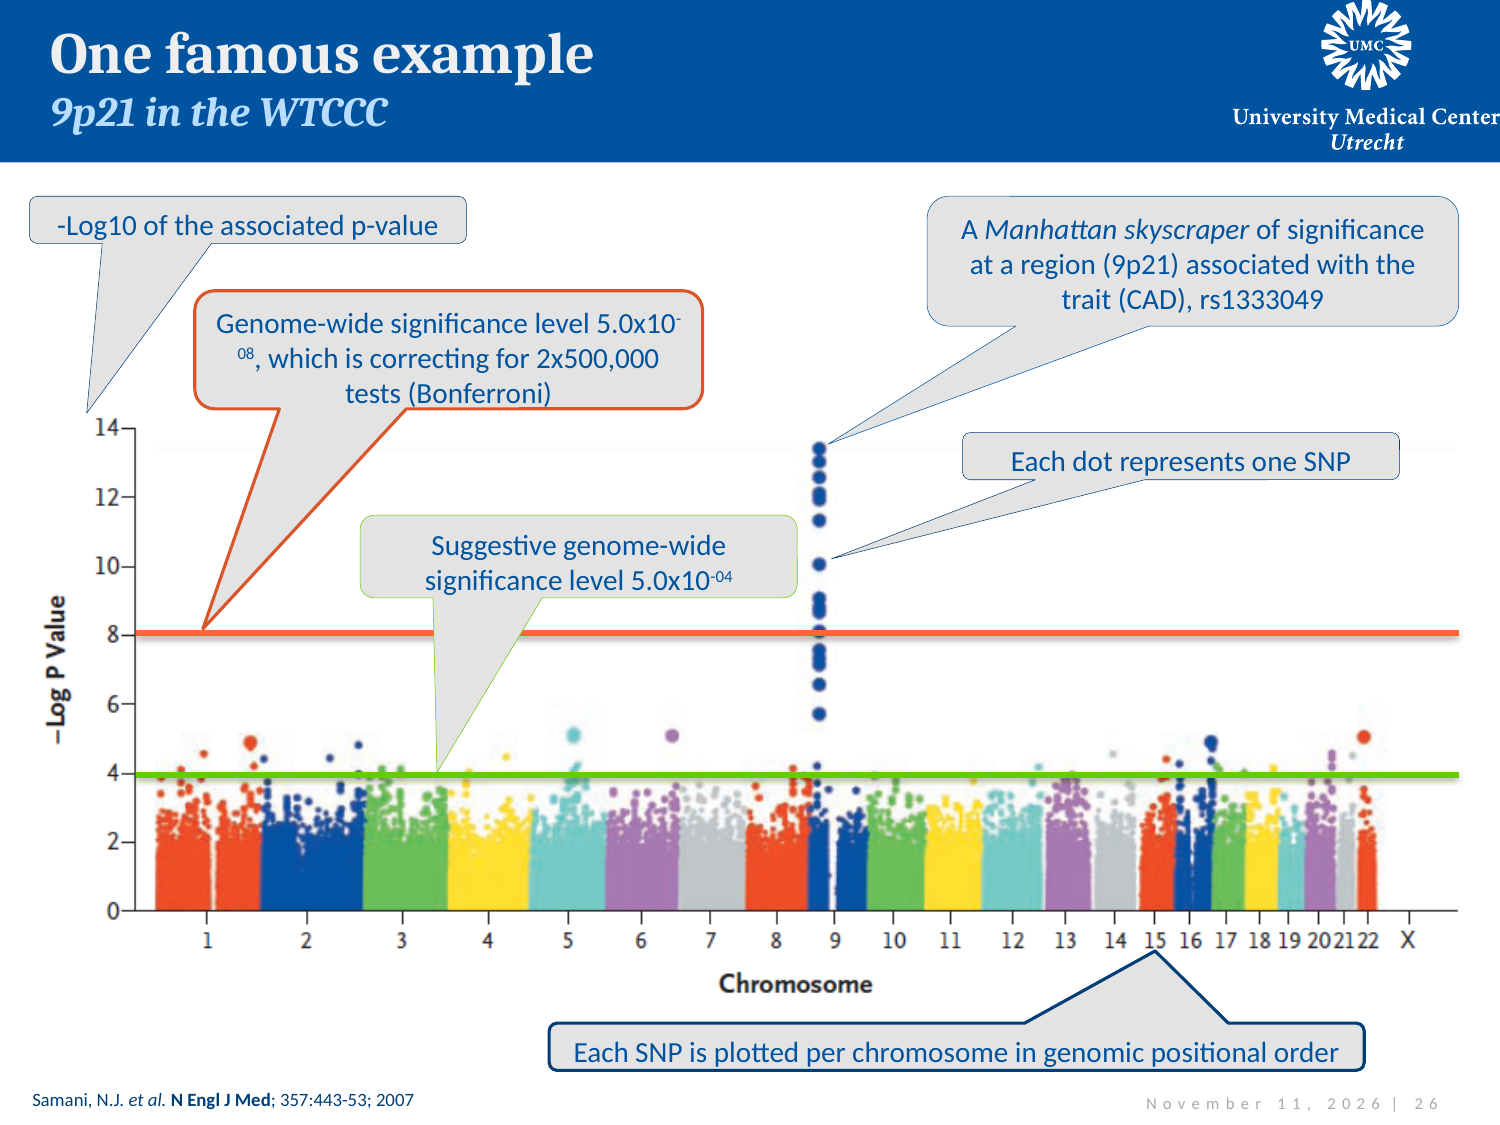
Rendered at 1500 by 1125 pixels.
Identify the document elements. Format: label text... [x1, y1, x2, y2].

title One famous example 9p21 in the WTCCC [34, 0, 1238, 151]
picture [23, 411, 1471, 1004]
text_box A Manhattan skyscraper of significance at a region (9p21) associated with the trait (CAD), rs1333049 [925, 194, 1461, 292]
text_box -Log10 of the associated p-value [27, 194, 469, 410]
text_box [135, 514, 1459, 776]
text_box Each SNP is plotted per chromosome in genomic positional order [547, 1012, 1367, 1073]
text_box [135, 290, 1459, 514]
text_box Samani, N.J. et al. N Engl J Med; 357:443-53; 2007 [17, 1079, 768, 1118]
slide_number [1068, 1087, 1453, 1118]
